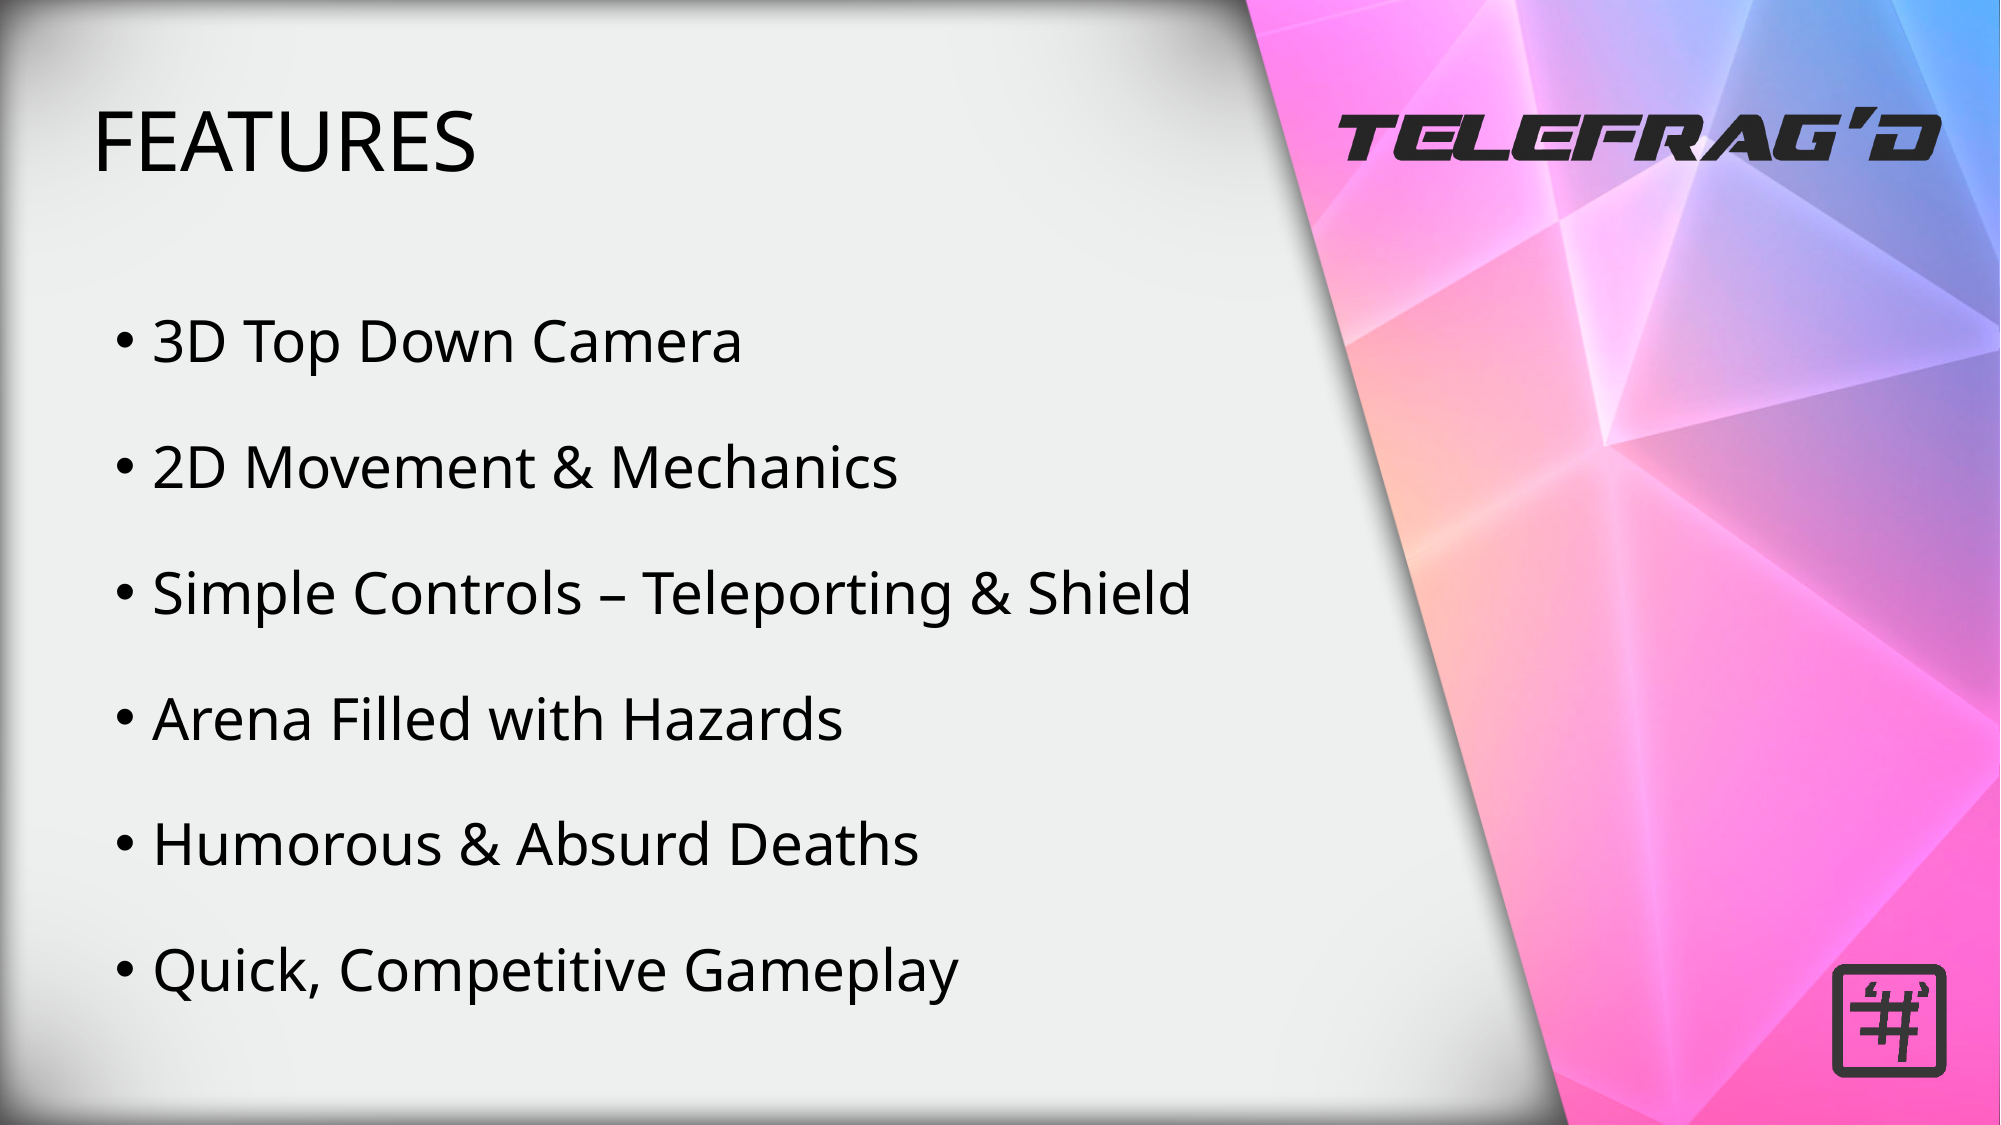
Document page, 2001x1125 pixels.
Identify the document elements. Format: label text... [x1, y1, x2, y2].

picture [0, 0, 2001, 1125]
list FEATURES [76, 91, 1185, 216]
list 3D Top Down Camera 2D Movement & Mechanics Simple Controls – Teleporting & Shield Arena Filled with Hazards Humorous & Absurd Deaths Quick, Competitive Gameplay [99, 261, 1769, 1029]
